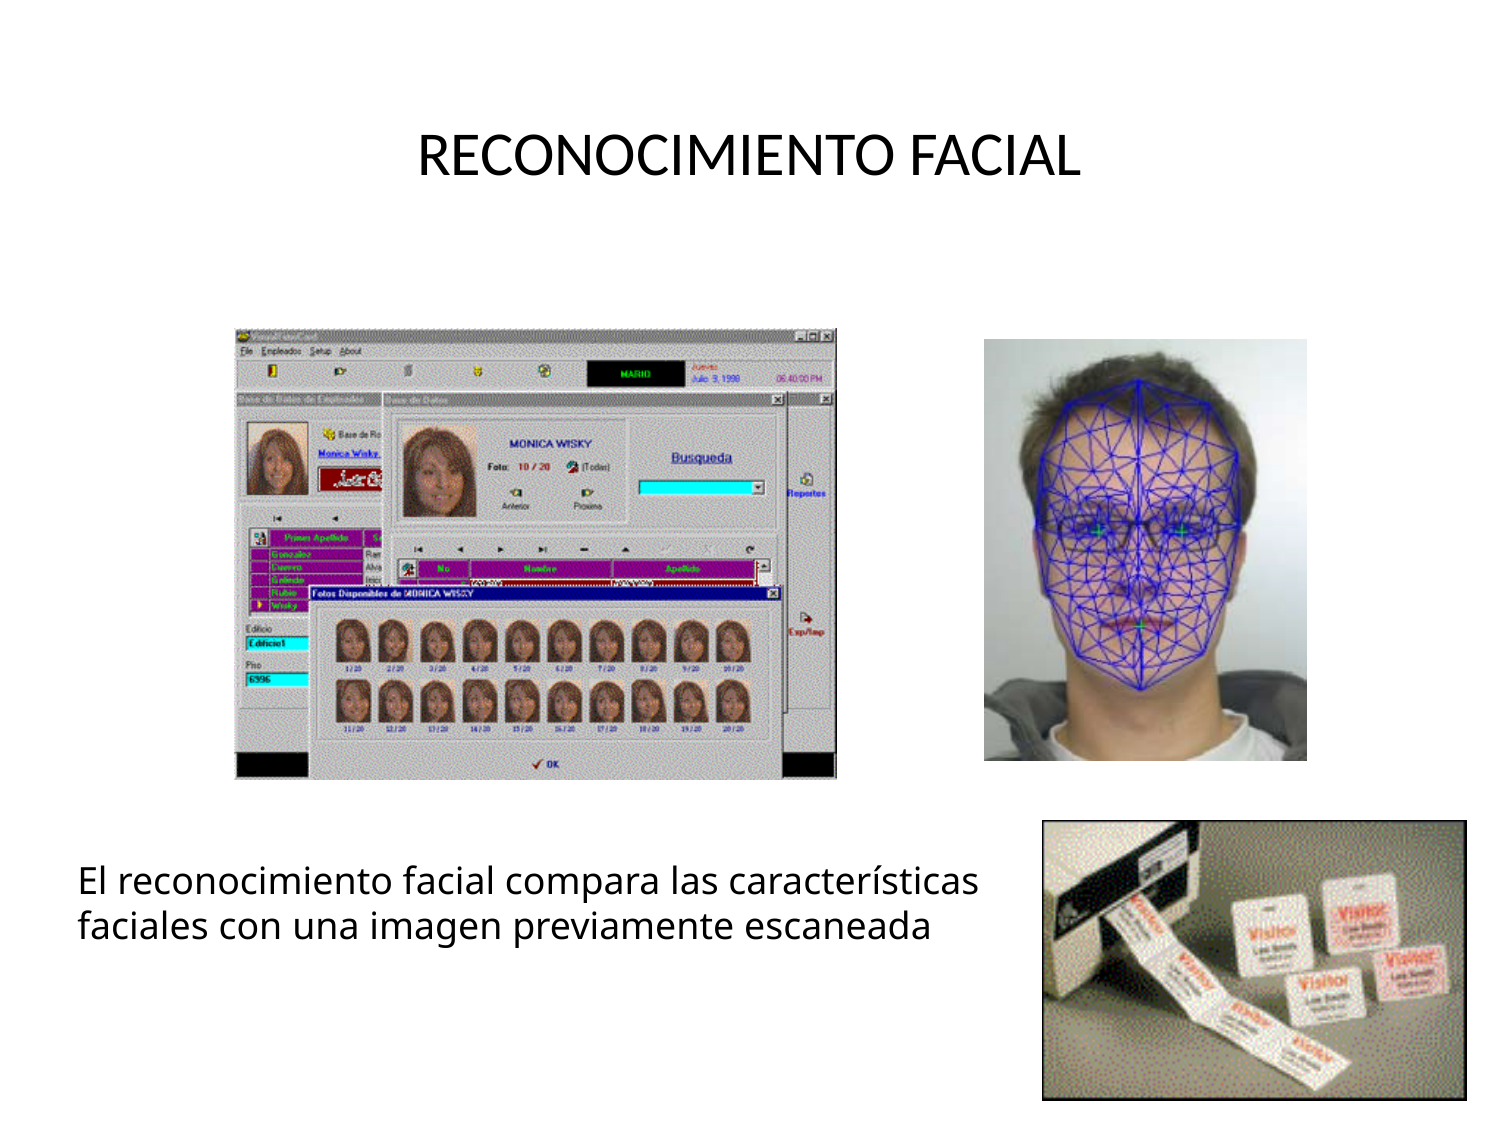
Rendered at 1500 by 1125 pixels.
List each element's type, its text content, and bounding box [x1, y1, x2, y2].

picture [1042, 820, 1467, 1102]
title RECONOCIMIENTO FACIAL [112, 82, 1388, 220]
text_box El reconocimiento facial compara las características faciales con una imagen previamente escaneada [62, 849, 1037, 955]
picture [984, 339, 1307, 761]
picture [234, 327, 837, 780]
